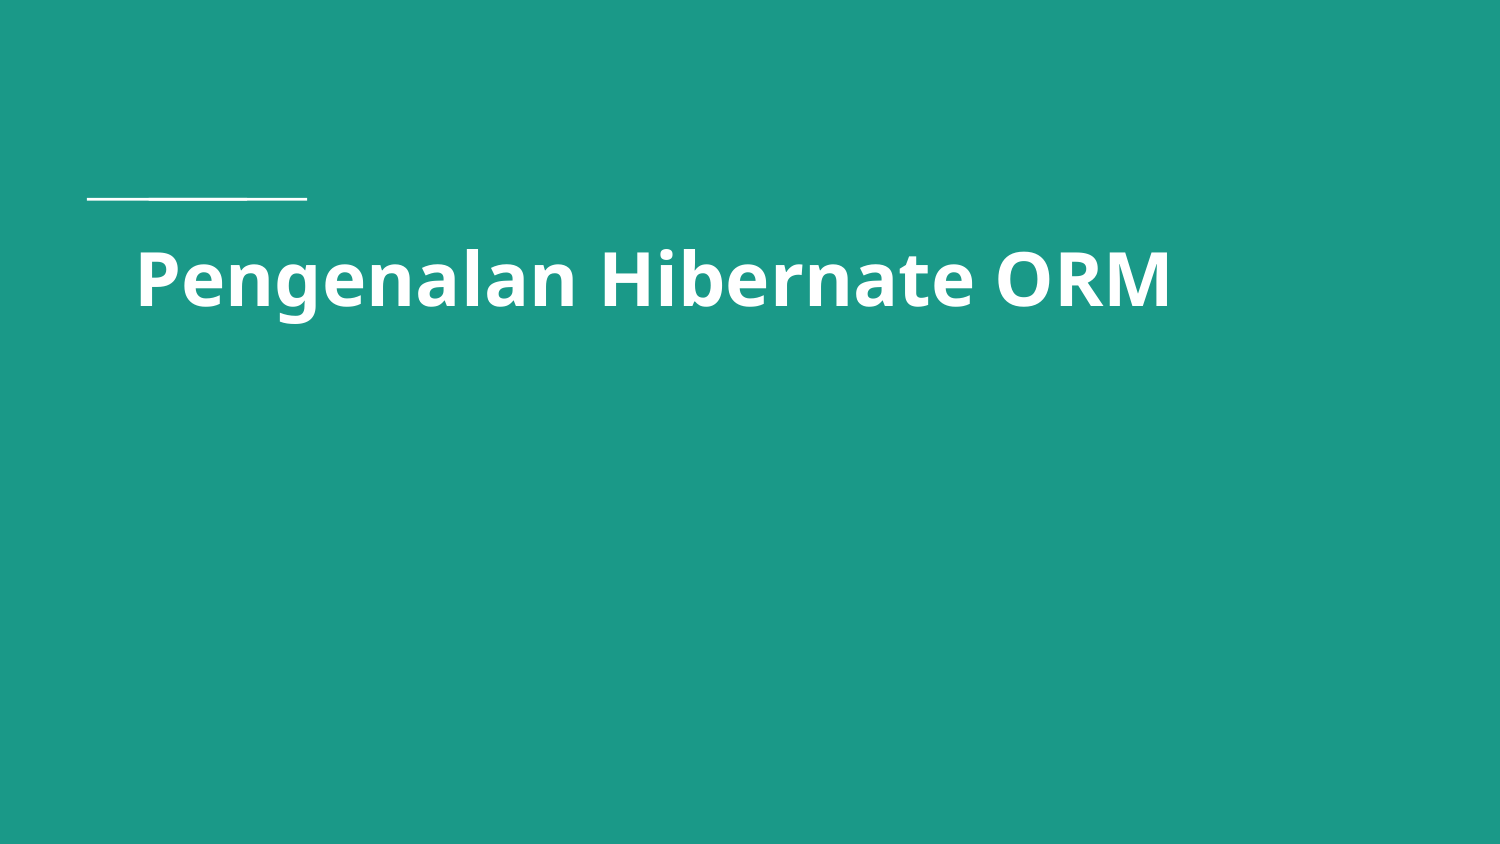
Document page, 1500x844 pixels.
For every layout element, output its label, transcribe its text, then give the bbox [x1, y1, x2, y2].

title Pengenalan Hibernate ORM [119, 216, 1381, 466]
